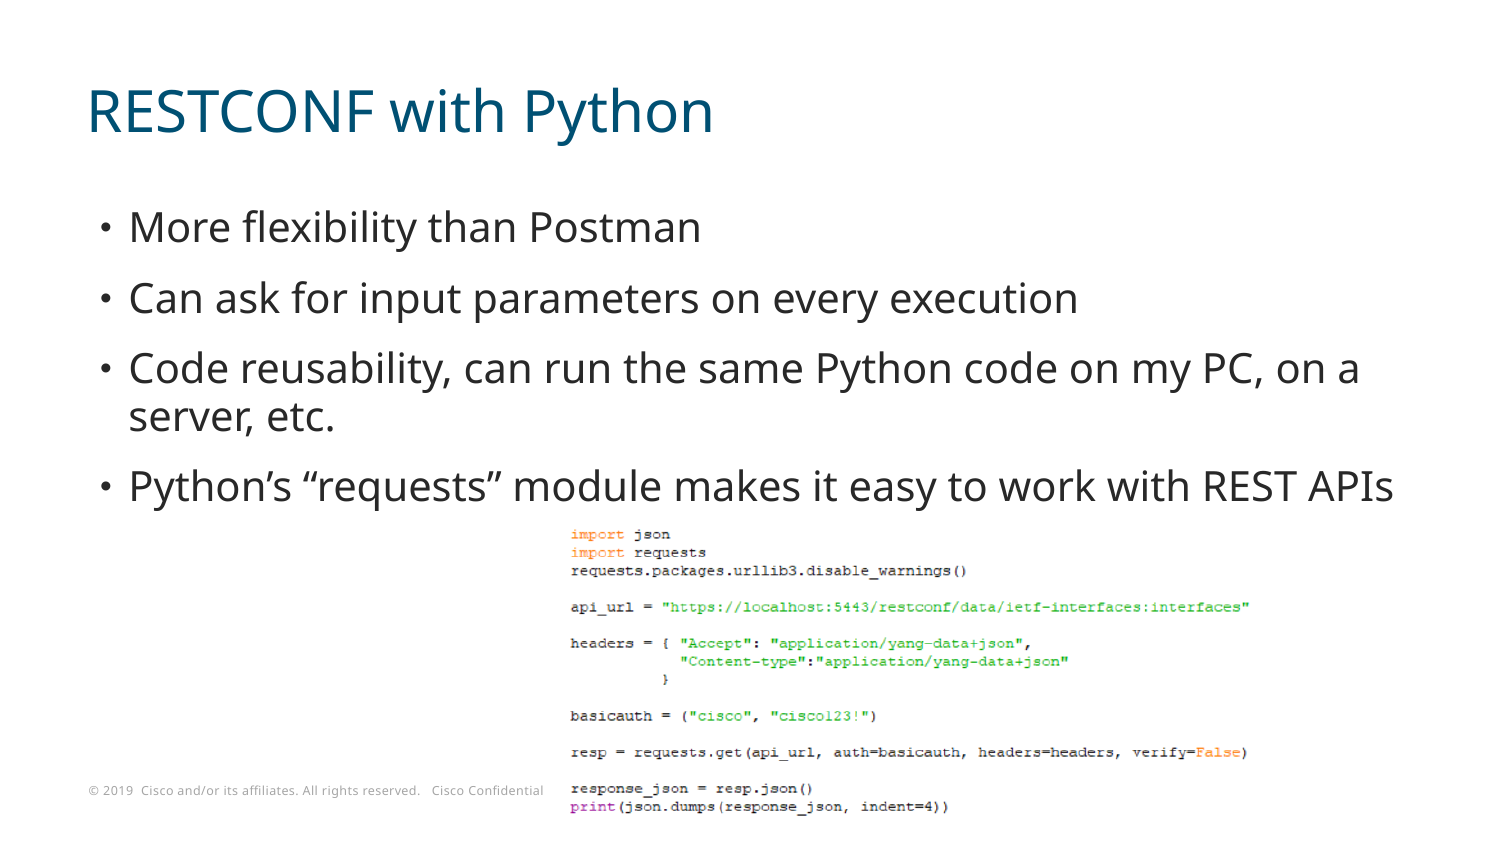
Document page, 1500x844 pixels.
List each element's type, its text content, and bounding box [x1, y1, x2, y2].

picture [567, 526, 1253, 819]
title RESTCONF with Python [71, 55, 1441, 176]
list More flexibility than Postman Can ask for input parameters on every execution Code reusability, can run the same Python code on my PC, on a server, etc. Python’s “requests” module makes it easy to work with REST APIs [75, 197, 1434, 754]
